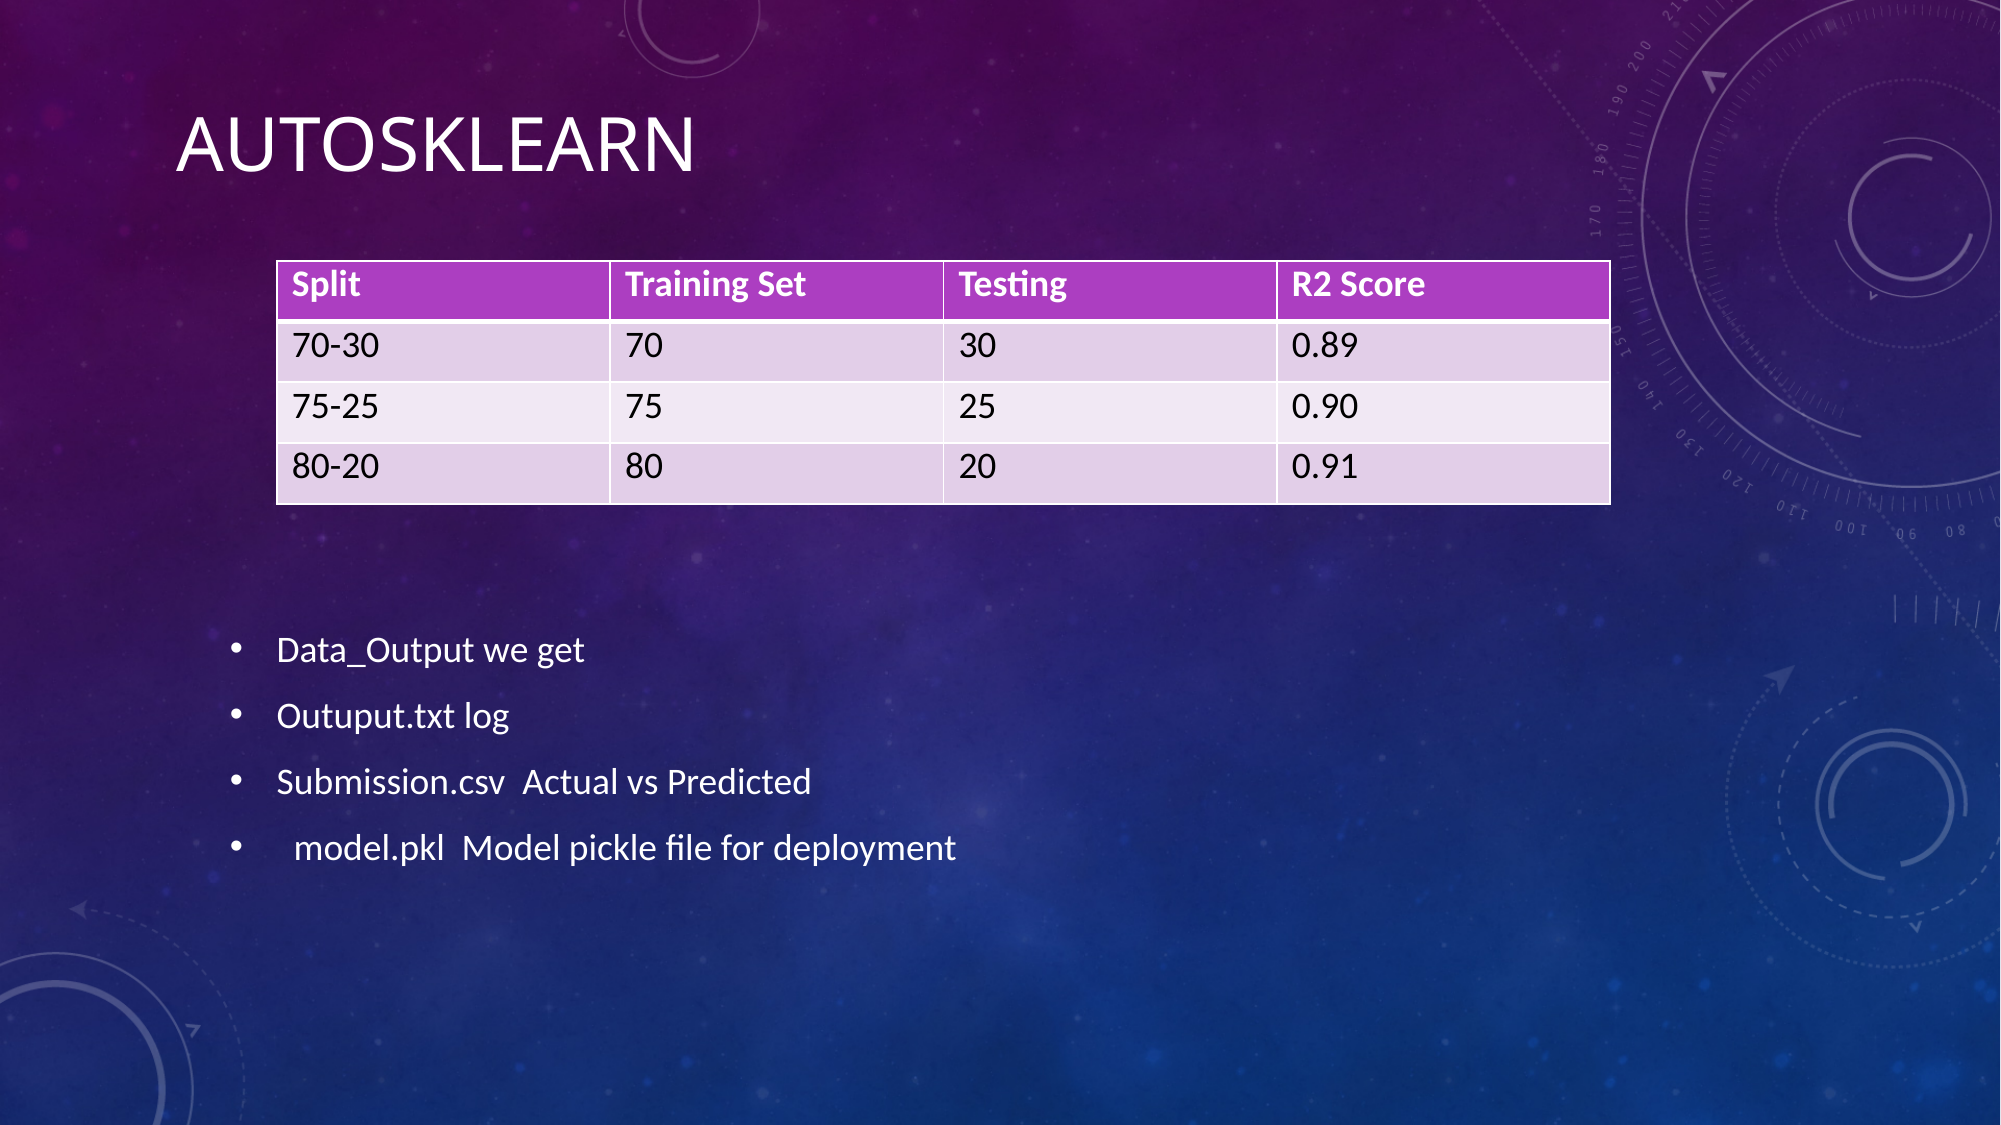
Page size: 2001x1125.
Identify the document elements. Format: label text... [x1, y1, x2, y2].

title Autosklearn [161, 21, 1824, 261]
table_cell 25 [944, 383, 1276, 442]
table_cell 0.90 [1278, 383, 1609, 442]
table_header Split [278, 262, 609, 319]
table_cell 75 [611, 383, 943, 442]
table_cell 75-25 [278, 383, 609, 442]
table_cell 70 [611, 324, 943, 381]
table_cell 20 [944, 444, 1276, 503]
table_header Training Set [611, 262, 943, 319]
table_header R2 Score [1278, 262, 1609, 319]
table_cell 70-30 [278, 324, 609, 381]
table_cell 80-20 [278, 444, 609, 503]
table_cell 0.91 [1278, 444, 1609, 503]
table_header Testing [944, 262, 1276, 319]
picture [0, 0, 2001, 1125]
table_cell 30 [944, 324, 1276, 381]
table_cell 80 [611, 444, 943, 503]
list Data_Output we get Outuput.txt log Submission.csv Actual vs Predicted model.pkl Model pickle file for deployment [214, 530, 1877, 1094]
table_cell 0.89 [1278, 324, 1609, 381]
